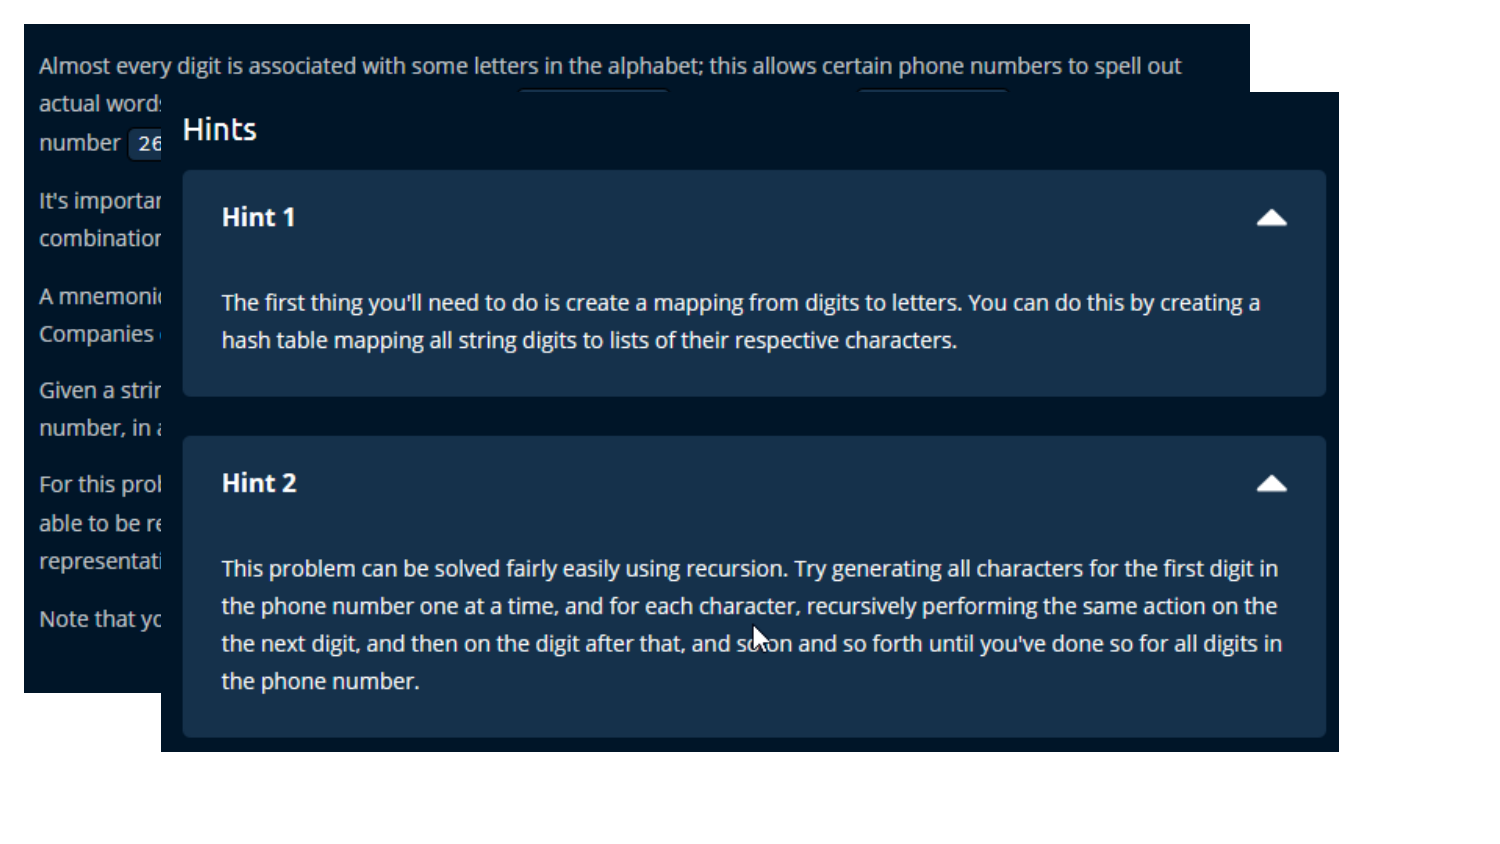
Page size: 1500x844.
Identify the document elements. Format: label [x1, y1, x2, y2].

picture [24, 24, 1339, 752]
